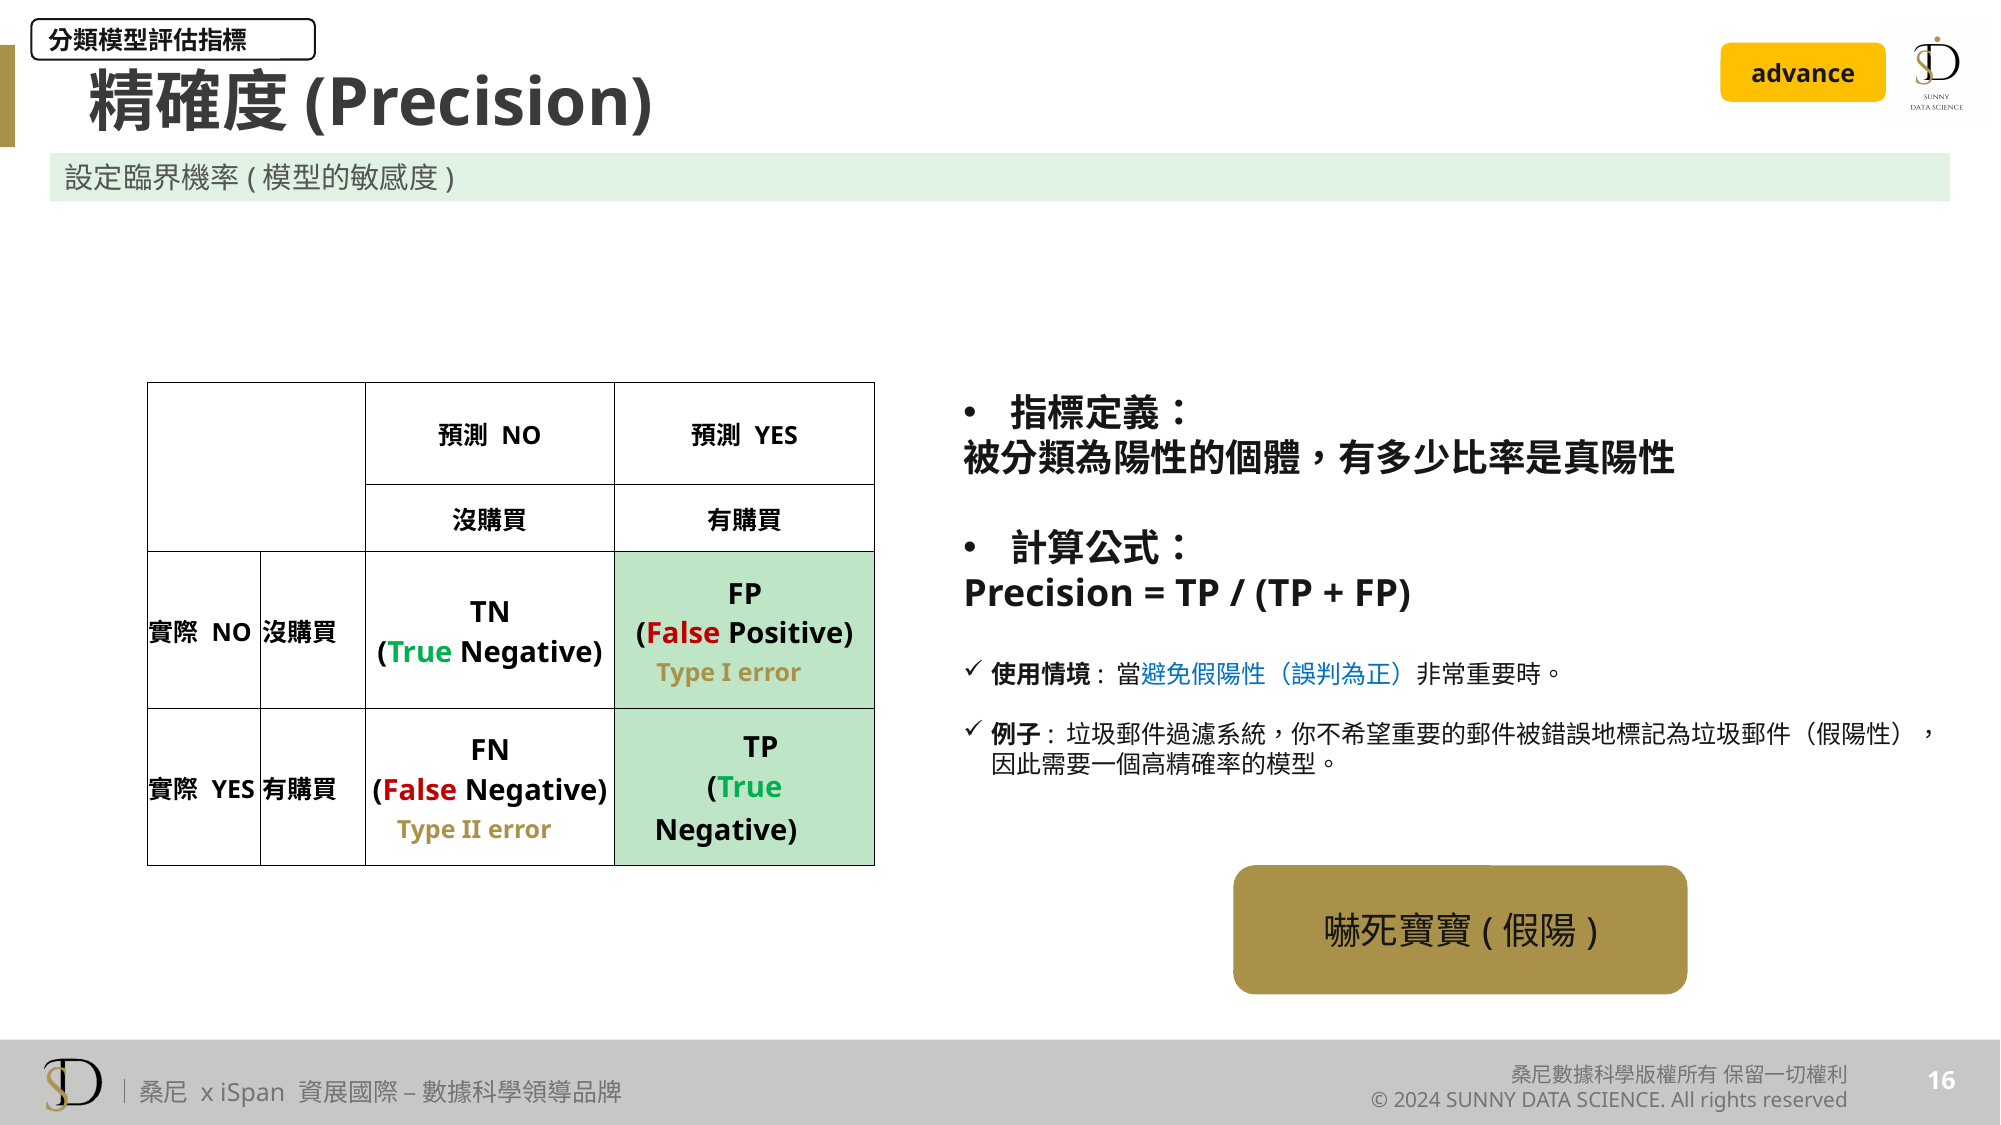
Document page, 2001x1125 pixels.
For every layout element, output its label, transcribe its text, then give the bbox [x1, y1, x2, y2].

table_cell FP (False Positive) Type I error [615, 552, 874, 708]
table_cell 實際 NO [148, 552, 260, 708]
text_box 精確度(Precision) [73, 39, 1937, 152]
table_header [148, 383, 365, 551]
table_header 預測 YES [615, 383, 874, 484]
table_cell 有購買 [615, 485, 874, 551]
picture [0, 1020, 145, 1125]
table_cell TN (True Negative) [366, 552, 614, 708]
text_box 指標定義： 被分類為陽性的個體，有多少比率是真陽性 計算公式： Precision = TP / (TP + FP) 使用情境: 當避免假陽性（誤判為正）非常重要時。 例子: 垃圾郵件過濾系統，你不希望重要的郵件被錯誤地標記為垃圾郵件（假陽性），因此需要一個高精確率的模型。 [948, 381, 1950, 831]
table_header 預測 NO [366, 383, 614, 484]
table_cell FN (False Negative) Type II error [366, 709, 614, 865]
table_cell TP (True Negative) [615, 709, 874, 865]
table_cell 沒購買 [366, 485, 614, 551]
table_cell 有購買 [261, 709, 365, 865]
table_cell 沒購買 [261, 552, 365, 708]
picture [1880, 14, 1993, 127]
text_box 嚇死寶寶(假陽) [1232, 864, 1689, 996]
text_box 分類模型評估指標 [30, 18, 316, 61]
text_box advance [1719, 41, 1887, 103]
text_box 設定臨界機率(模型的敏感度) [49, 152, 1951, 202]
table_cell 實際 YES [148, 709, 260, 865]
